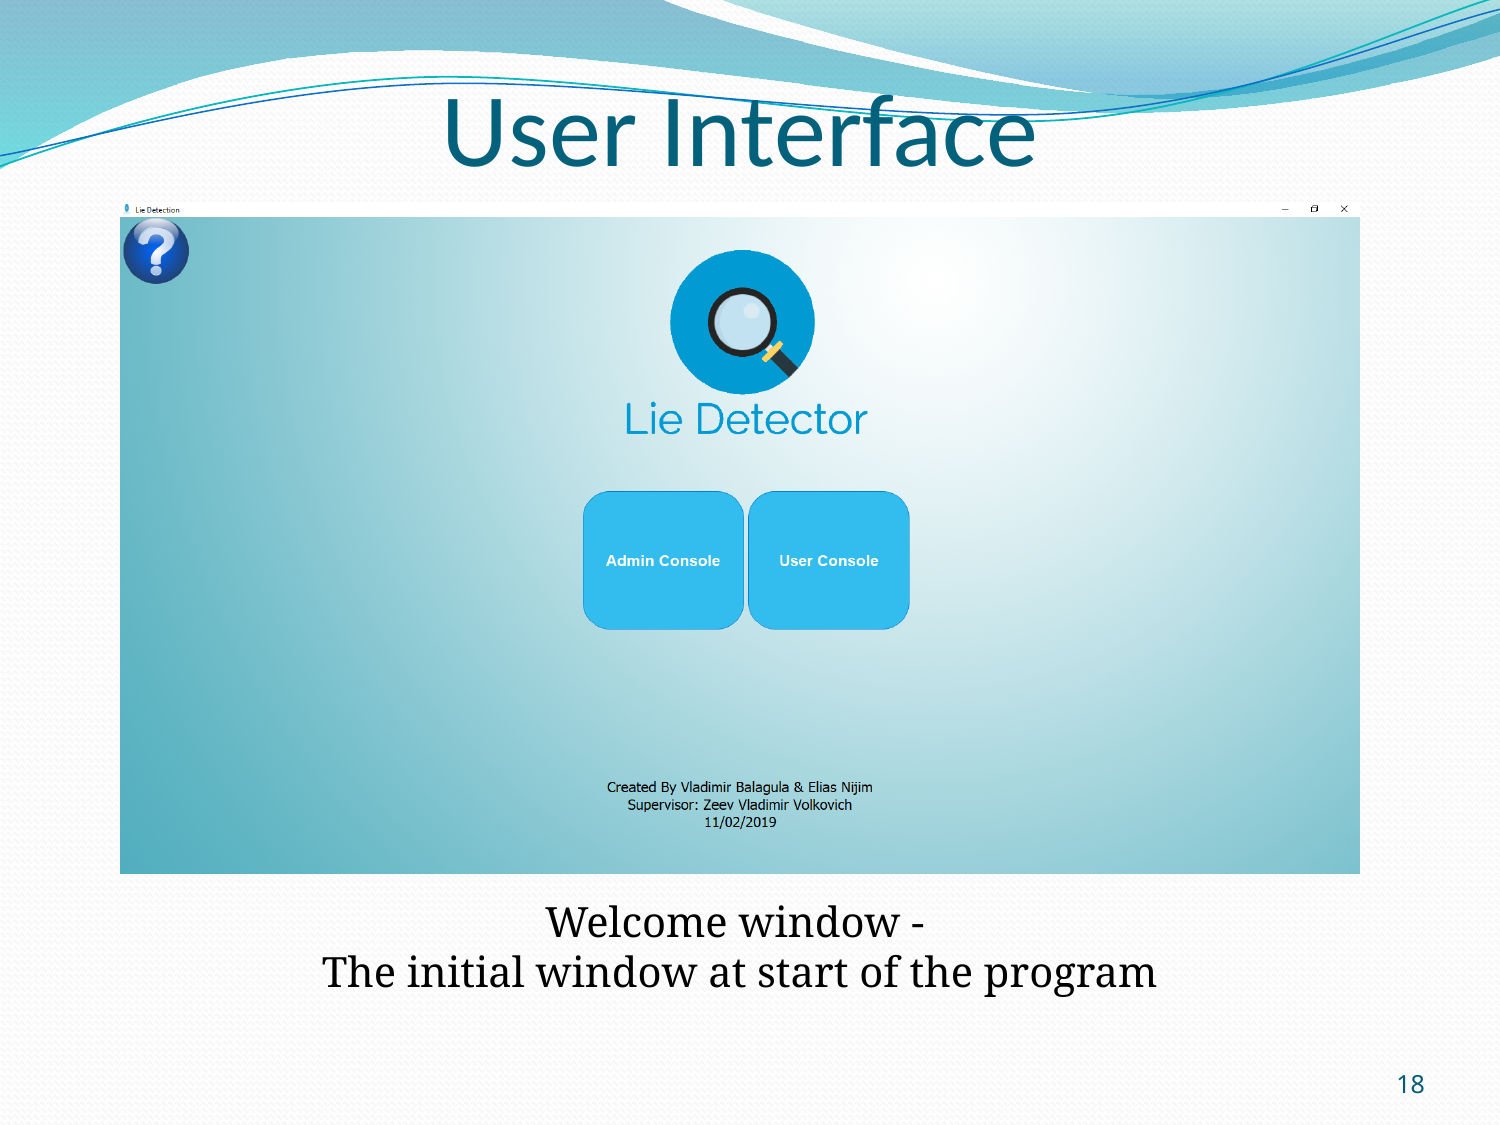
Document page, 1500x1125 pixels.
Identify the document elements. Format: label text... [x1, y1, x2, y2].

slide_number 18 [1299, 1042, 1425, 1103]
title User Interface [64, 0, 1415, 188]
picture [120, 202, 1360, 874]
text_box Welcome window - The initial window at start of the program [224, 888, 1256, 1004]
